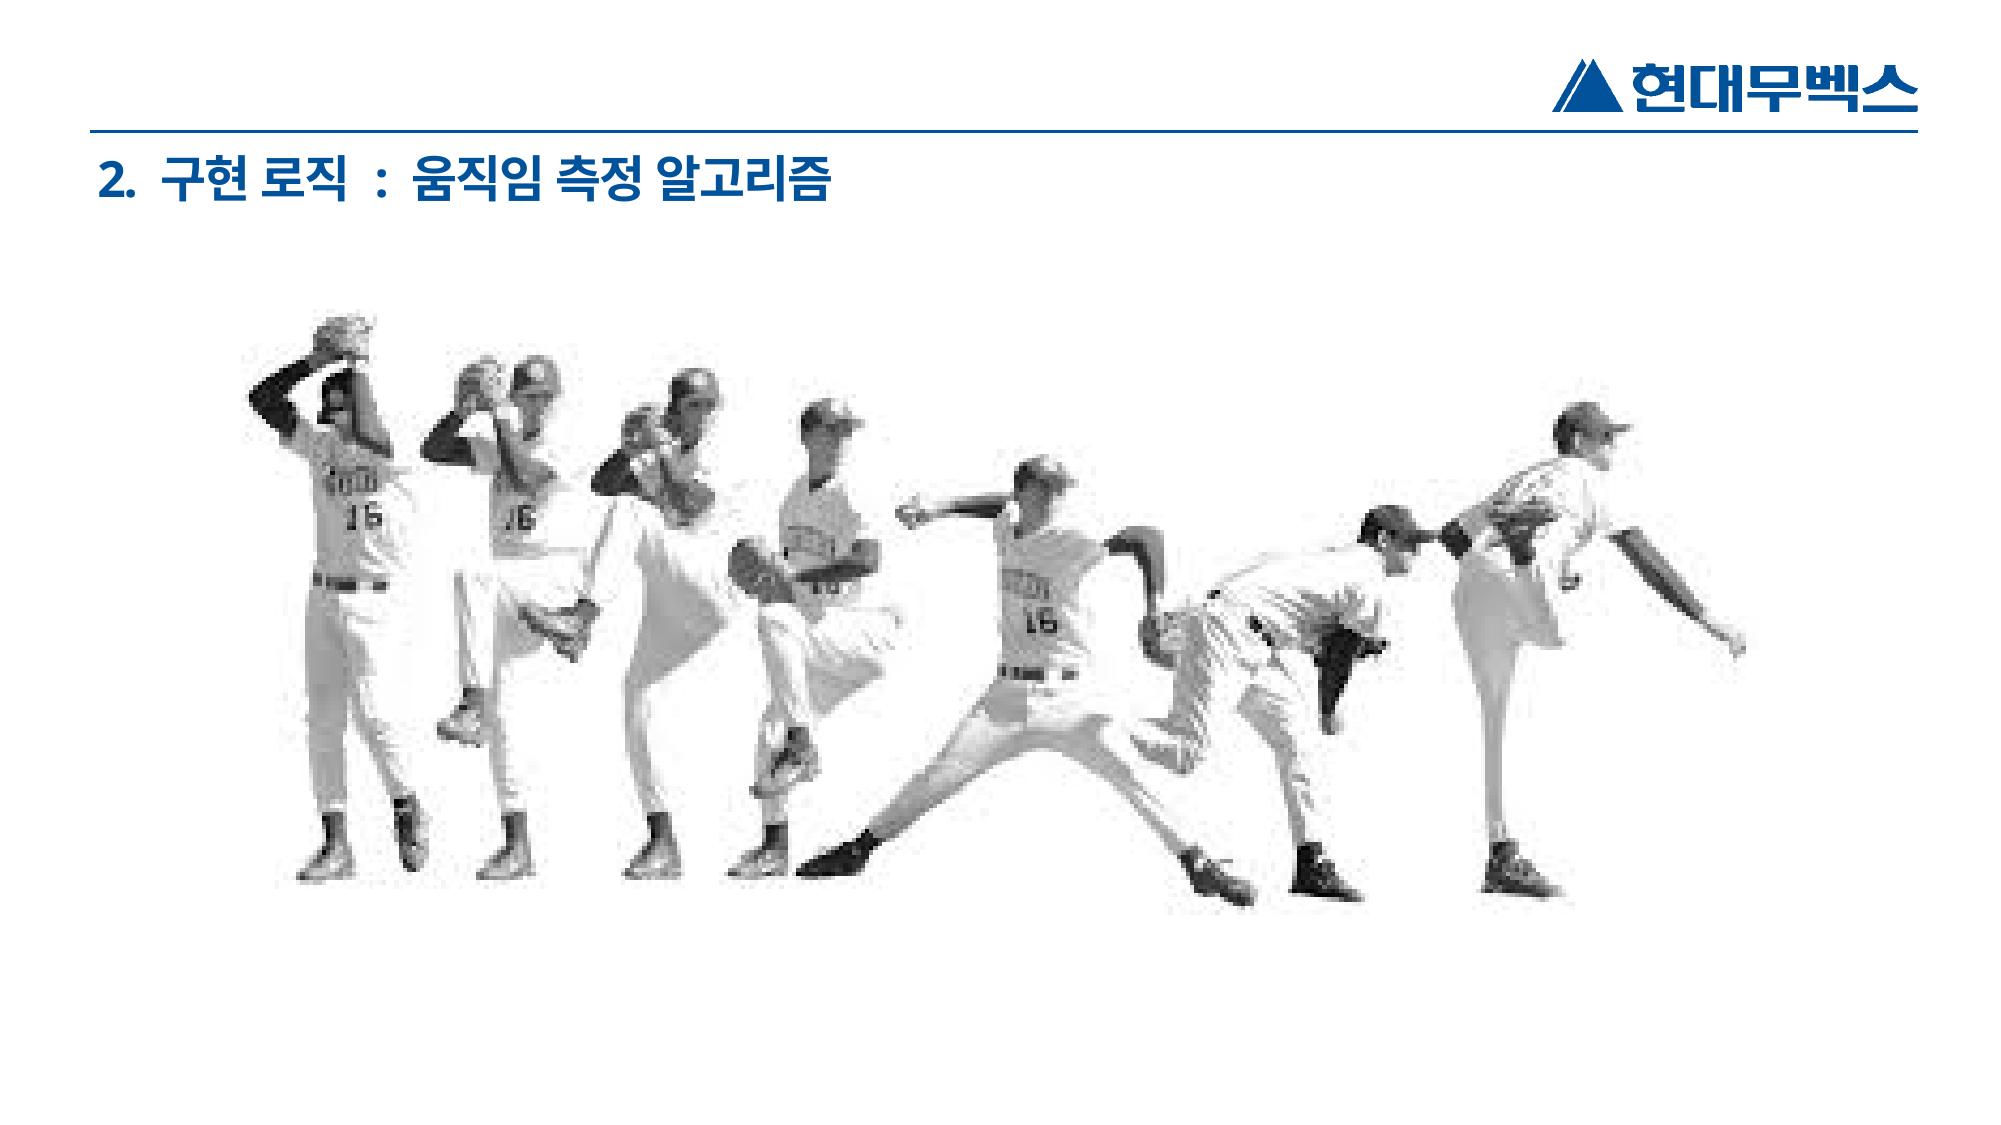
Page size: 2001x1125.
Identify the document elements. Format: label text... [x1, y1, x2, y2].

title 2. 구현 로직 : 움직임 측정 알고리즘 [82, 72, 1710, 291]
picture [1552, 59, 1918, 113]
picture [241, 309, 1759, 915]
